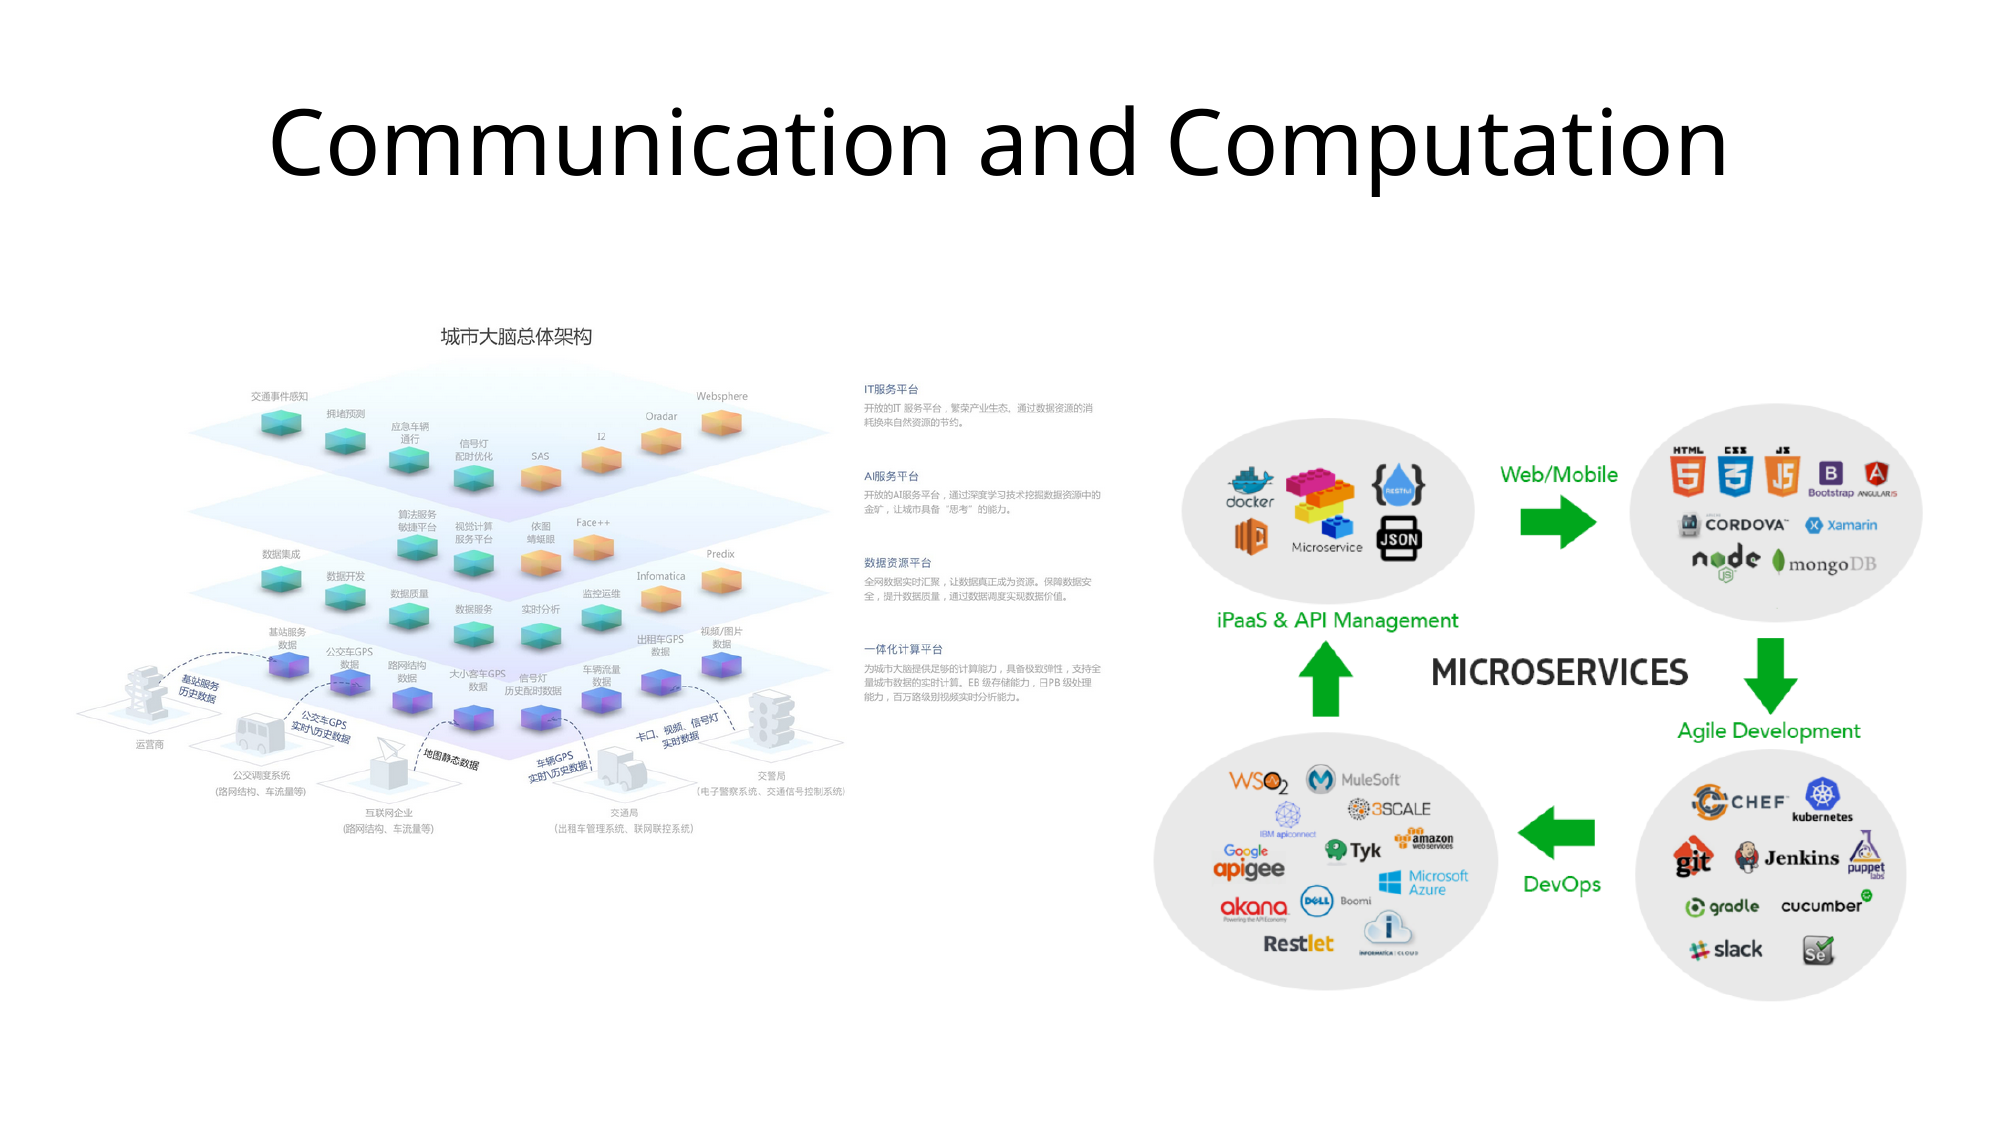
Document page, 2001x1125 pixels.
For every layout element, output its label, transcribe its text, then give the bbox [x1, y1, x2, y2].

picture [65, 297, 1113, 866]
picture [1141, 397, 1935, 1016]
title Communication and Computation [99, 45, 1900, 233]
